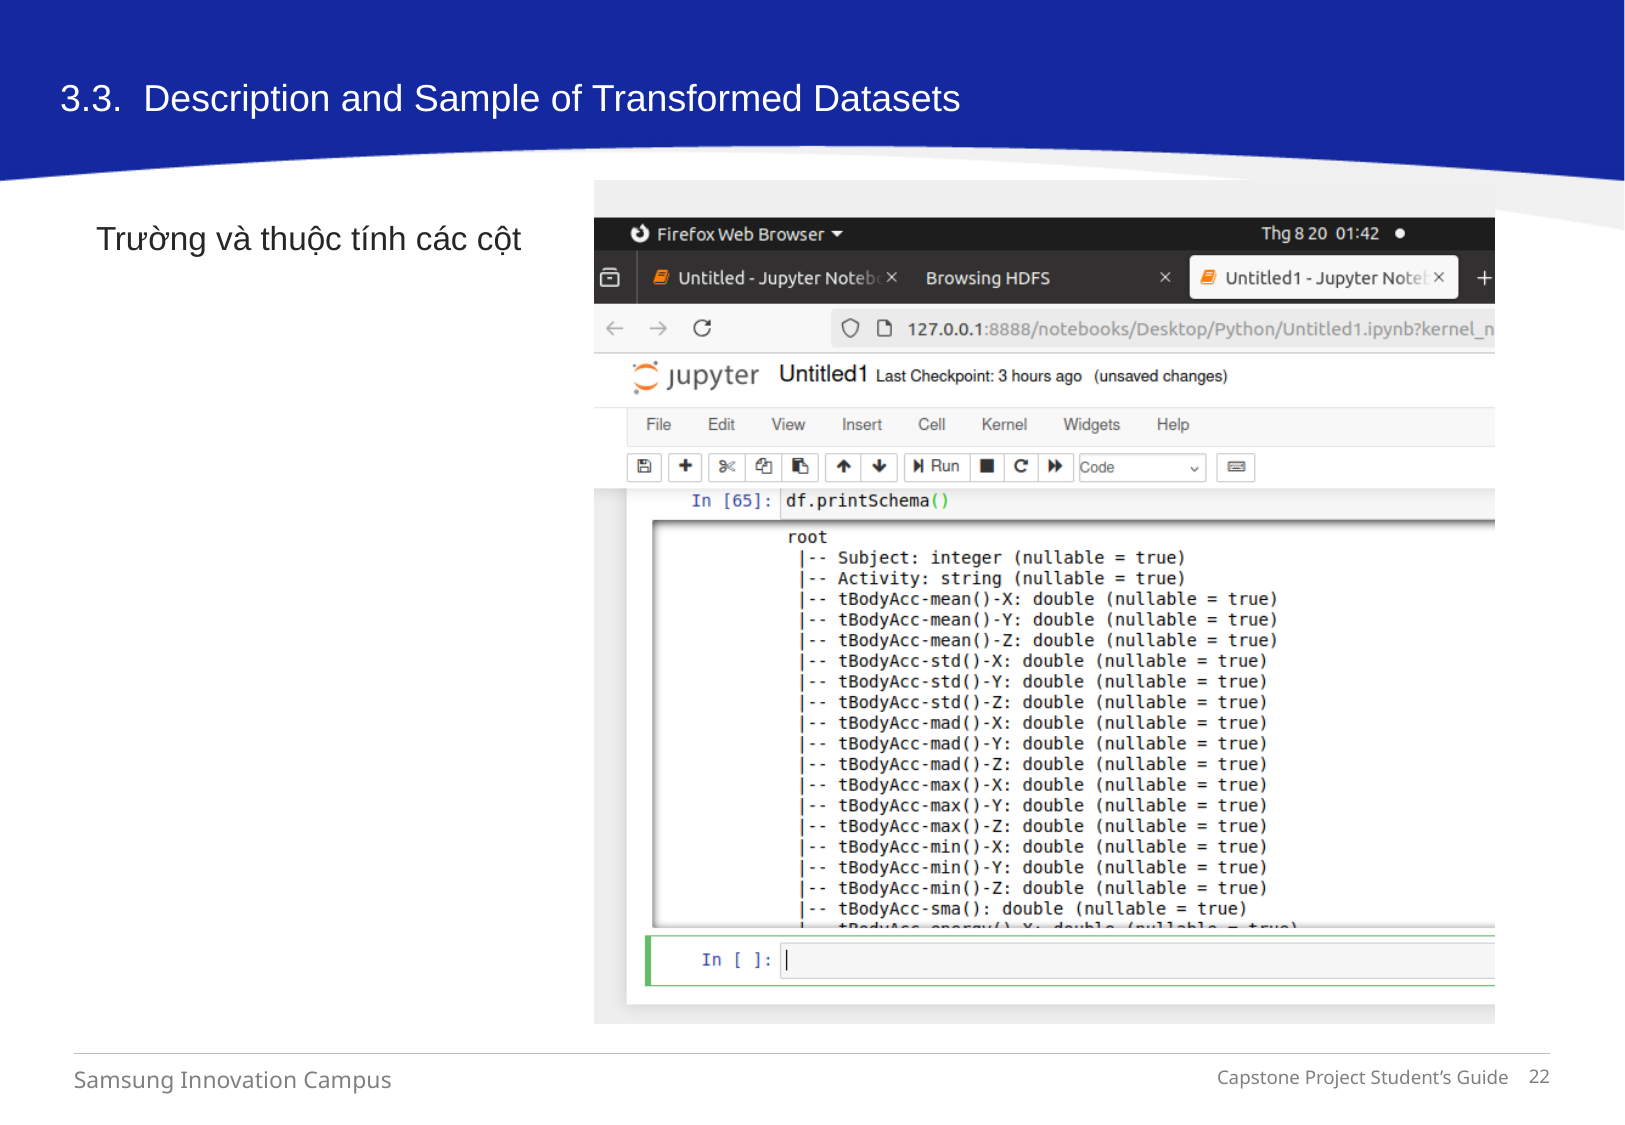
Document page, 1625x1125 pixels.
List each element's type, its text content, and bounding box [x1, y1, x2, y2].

list 3.3. Description and Sample of Transformed Datasets [60, 73, 1038, 120]
text_box Trường và thuộc tính các cột [96, 219, 570, 278]
picture [0, 0, 1625, 1125]
